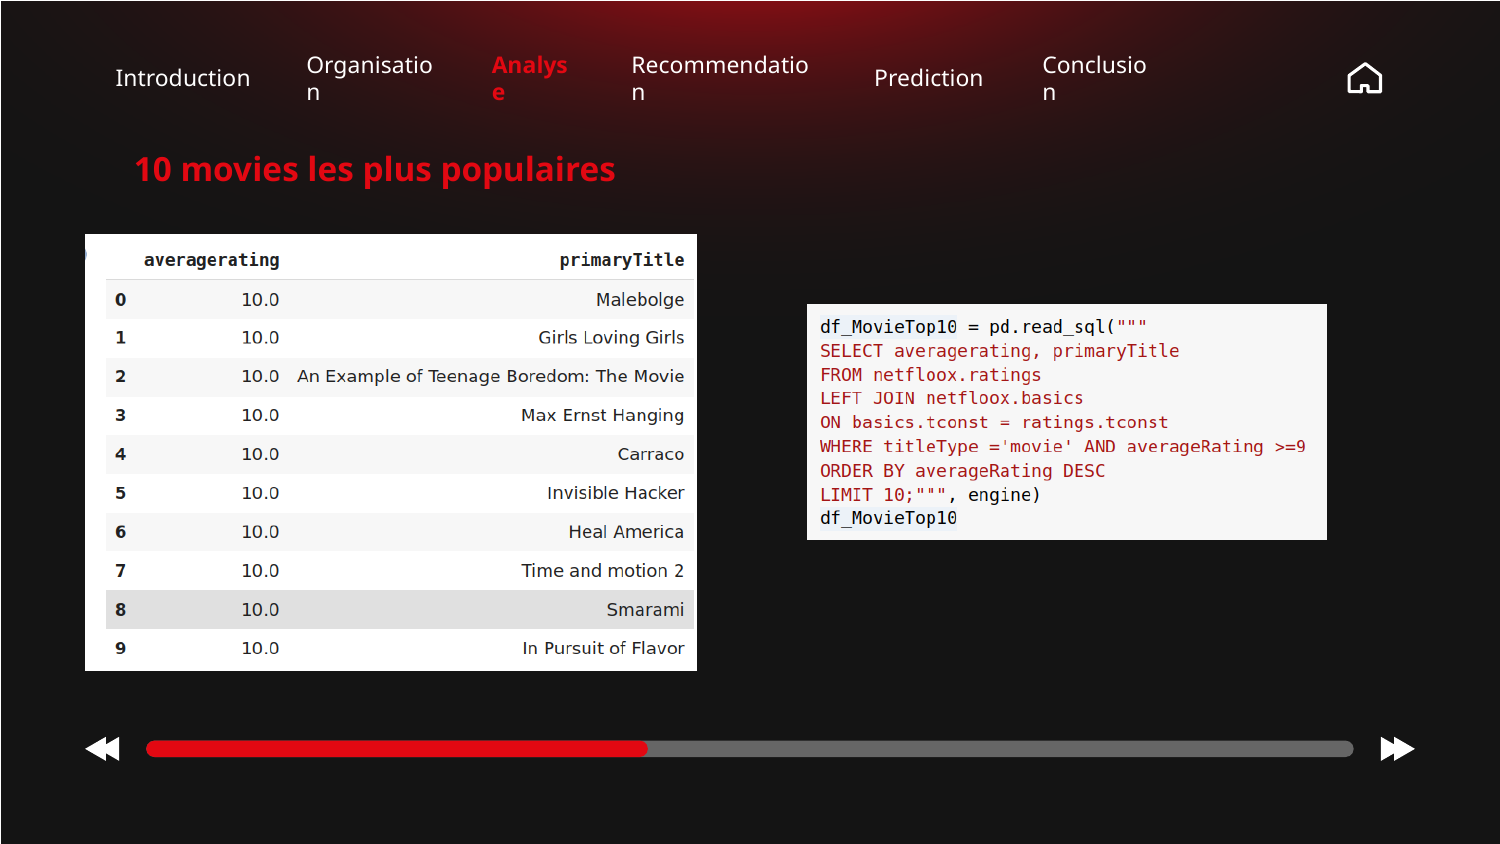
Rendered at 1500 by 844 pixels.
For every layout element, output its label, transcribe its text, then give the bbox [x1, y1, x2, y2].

picture [2, 2, 1500, 844]
text_box [1394, 736, 1415, 761]
text_box [1380, 736, 1394, 761]
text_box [100, 51, 1381, 104]
text_box [106, 736, 120, 761]
text_box 10 movies les plus populaires [119, 133, 708, 204]
text_box [85, 736, 106, 761]
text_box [145, 740, 1354, 758]
